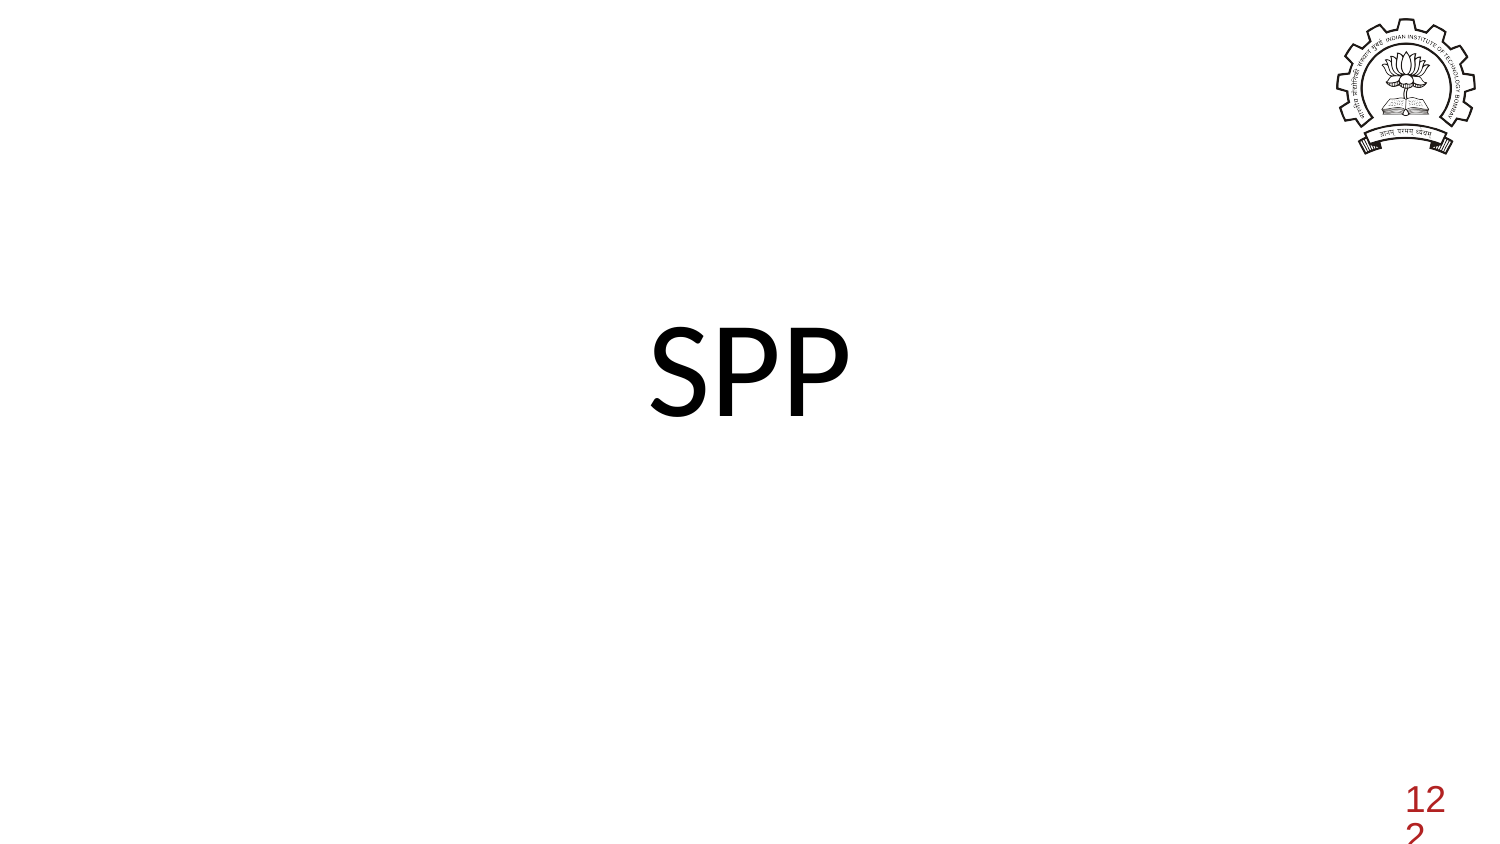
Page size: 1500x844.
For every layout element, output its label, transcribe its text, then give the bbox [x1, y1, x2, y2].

title SPP [51, 122, 1449, 459]
picture [1336, 18, 1476, 155]
slide_number 122 [1389, 764, 1480, 830]
